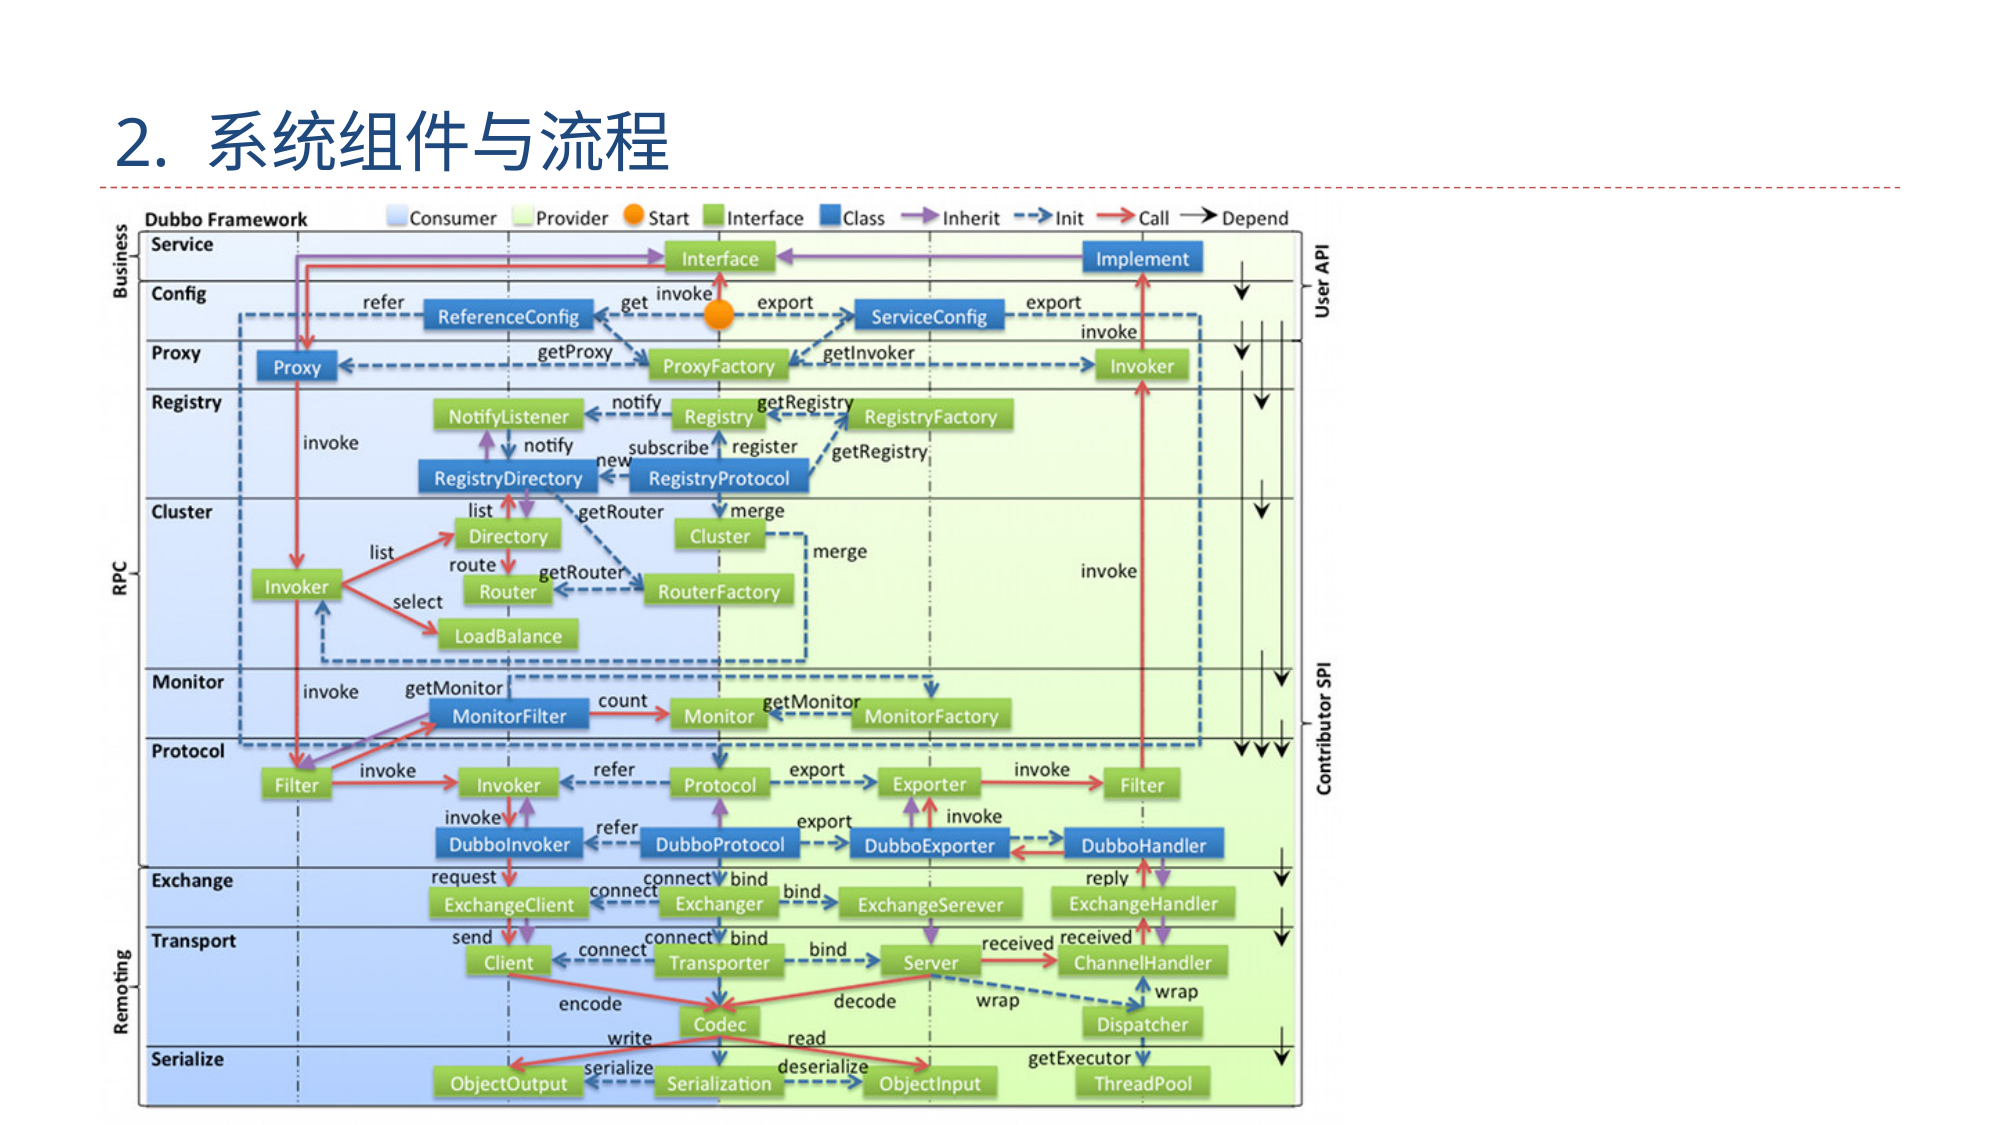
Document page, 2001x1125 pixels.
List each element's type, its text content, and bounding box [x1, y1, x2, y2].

title 2. 系统组件与流程 [99, 24, 1900, 188]
picture [98, 193, 1343, 1125]
